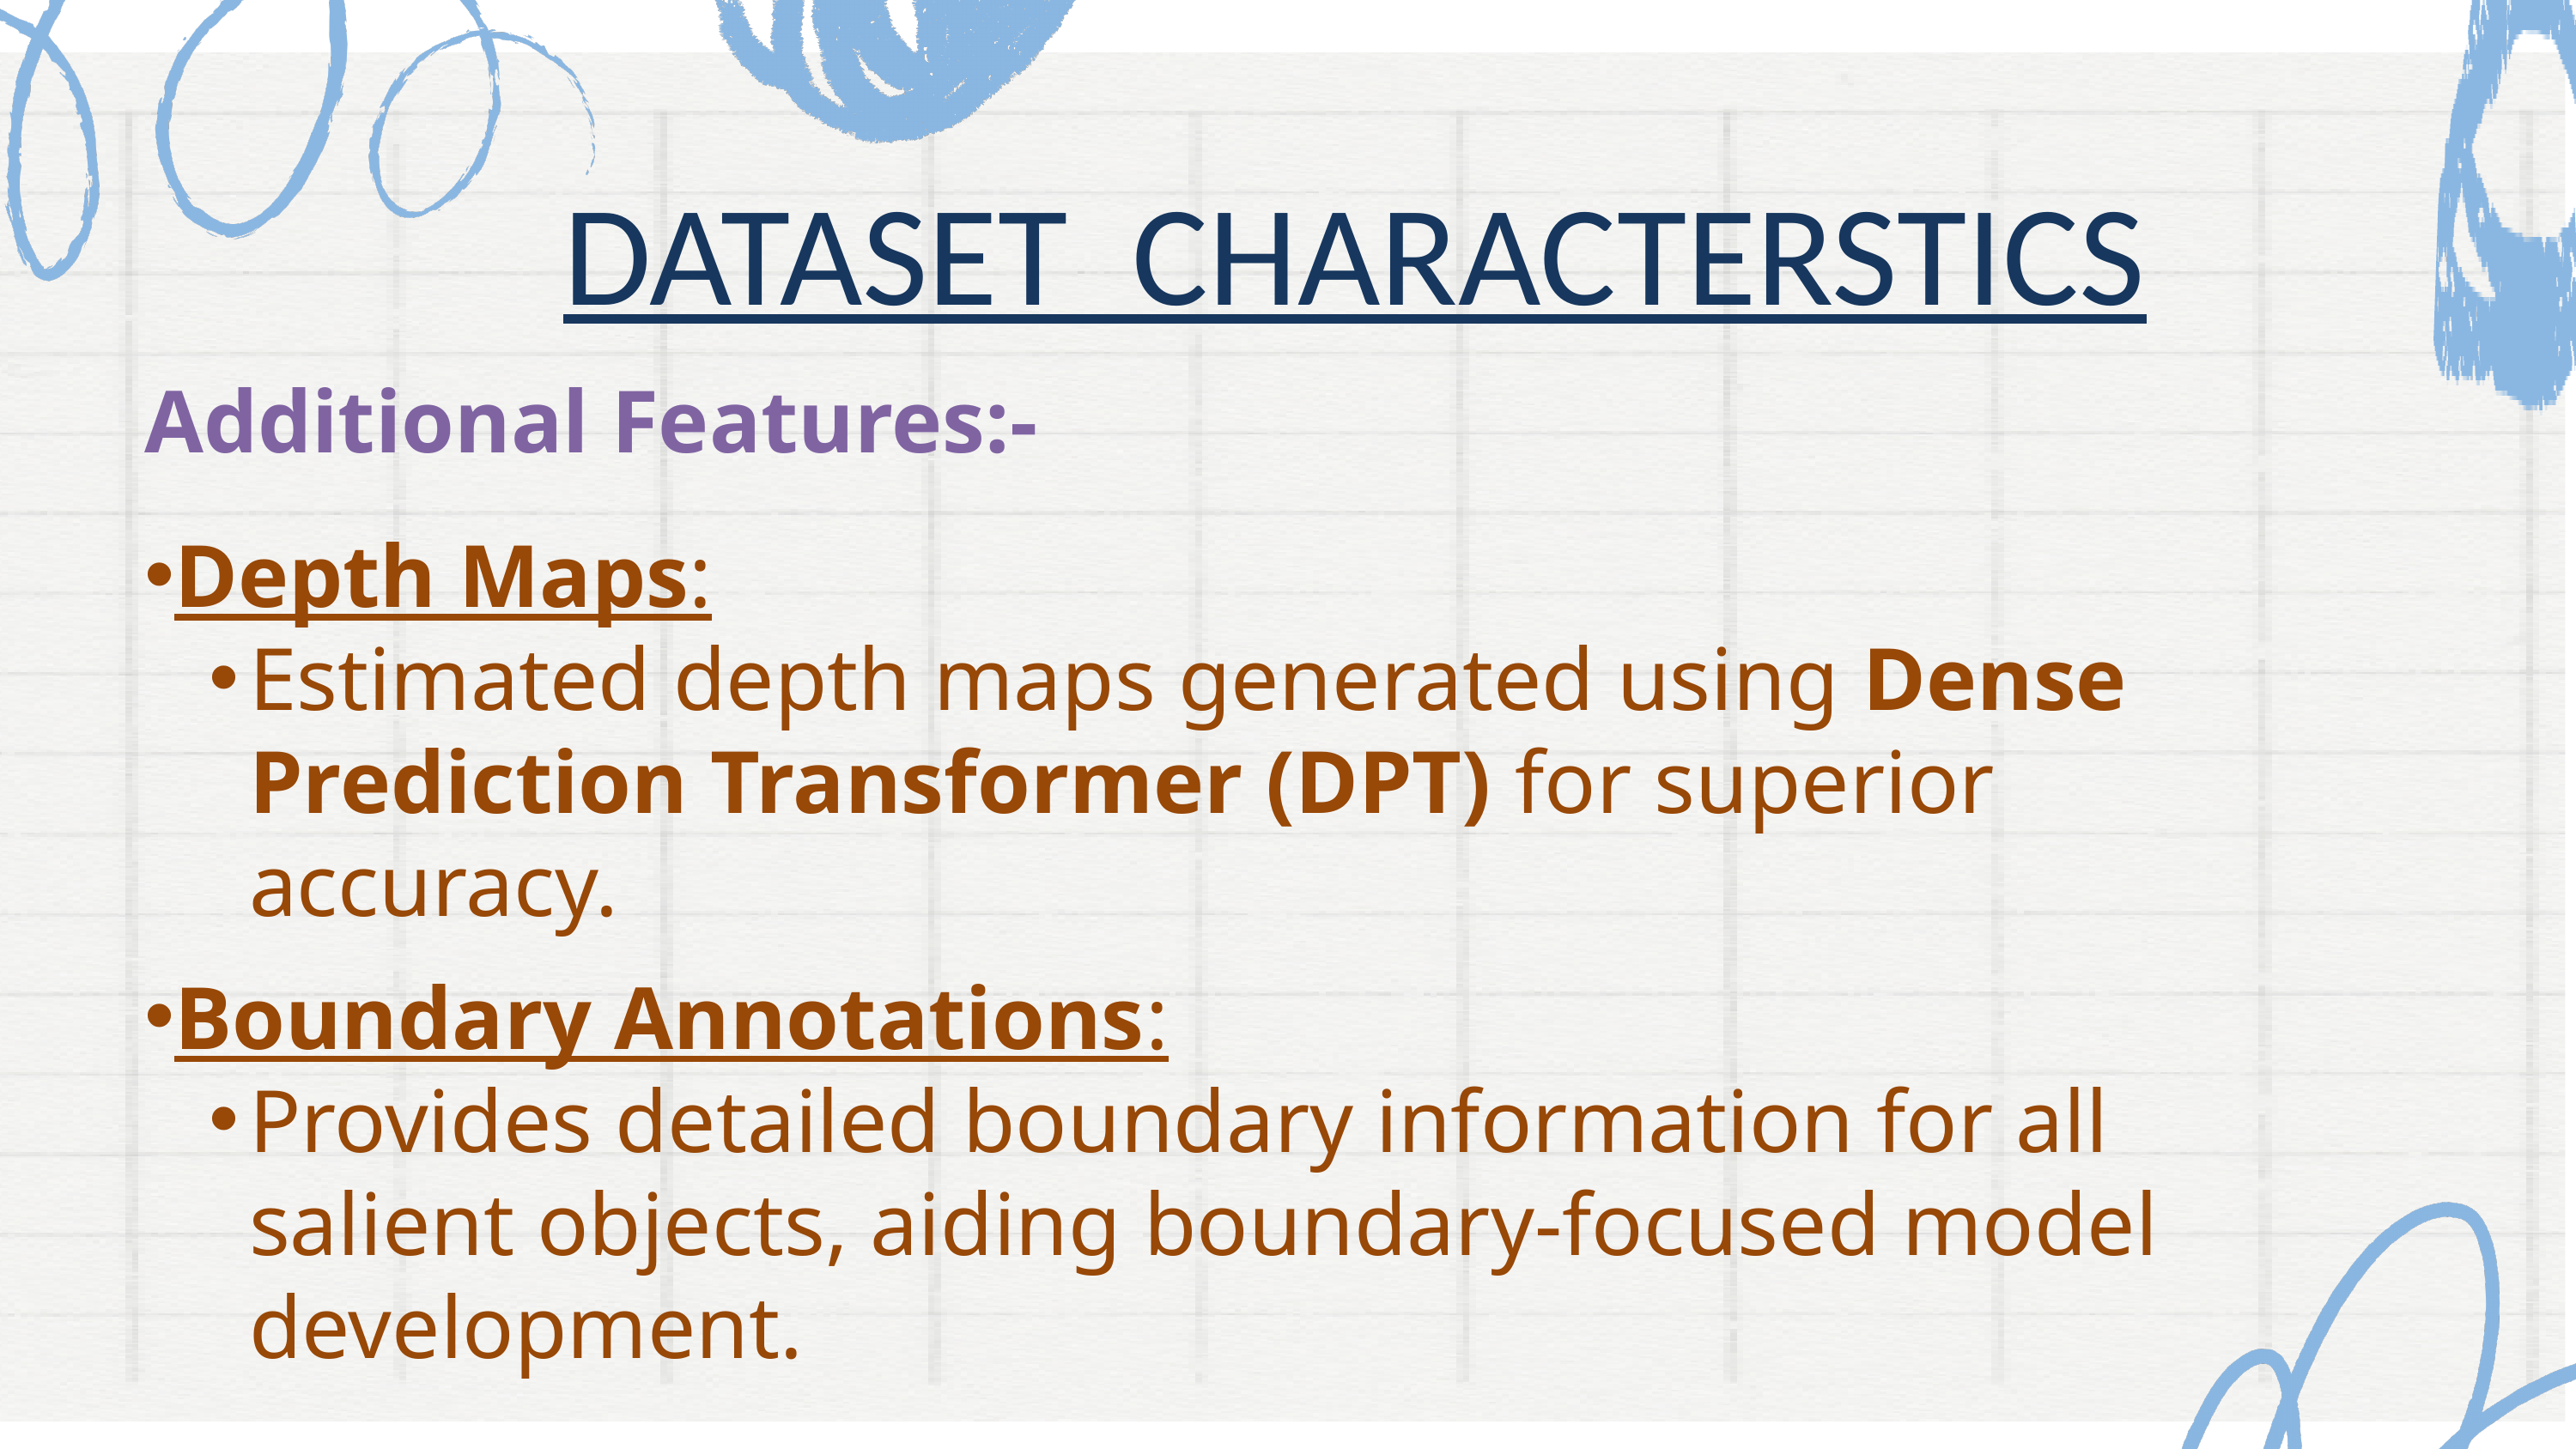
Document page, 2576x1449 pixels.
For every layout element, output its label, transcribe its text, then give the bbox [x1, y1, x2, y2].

text_box DATASET CHARACTERSTICS [550, 155, 2193, 341]
text_box [704, 0, 1113, 145]
text_box Additional Features:- Depth Maps: Estimated depth maps generated using Dense Prediction Transformer (DPT) for superior accuracy. Boundary Annotations: Provides detailed boundary information for all salient objects, aiding boundary-focused model development. [131, 361, 2193, 1449]
text_box [2193, 1202, 2576, 1449]
text_box [0, 0, 596, 282]
text_box [2431, 0, 2576, 419]
text_box [0, 52, 2566, 1422]
